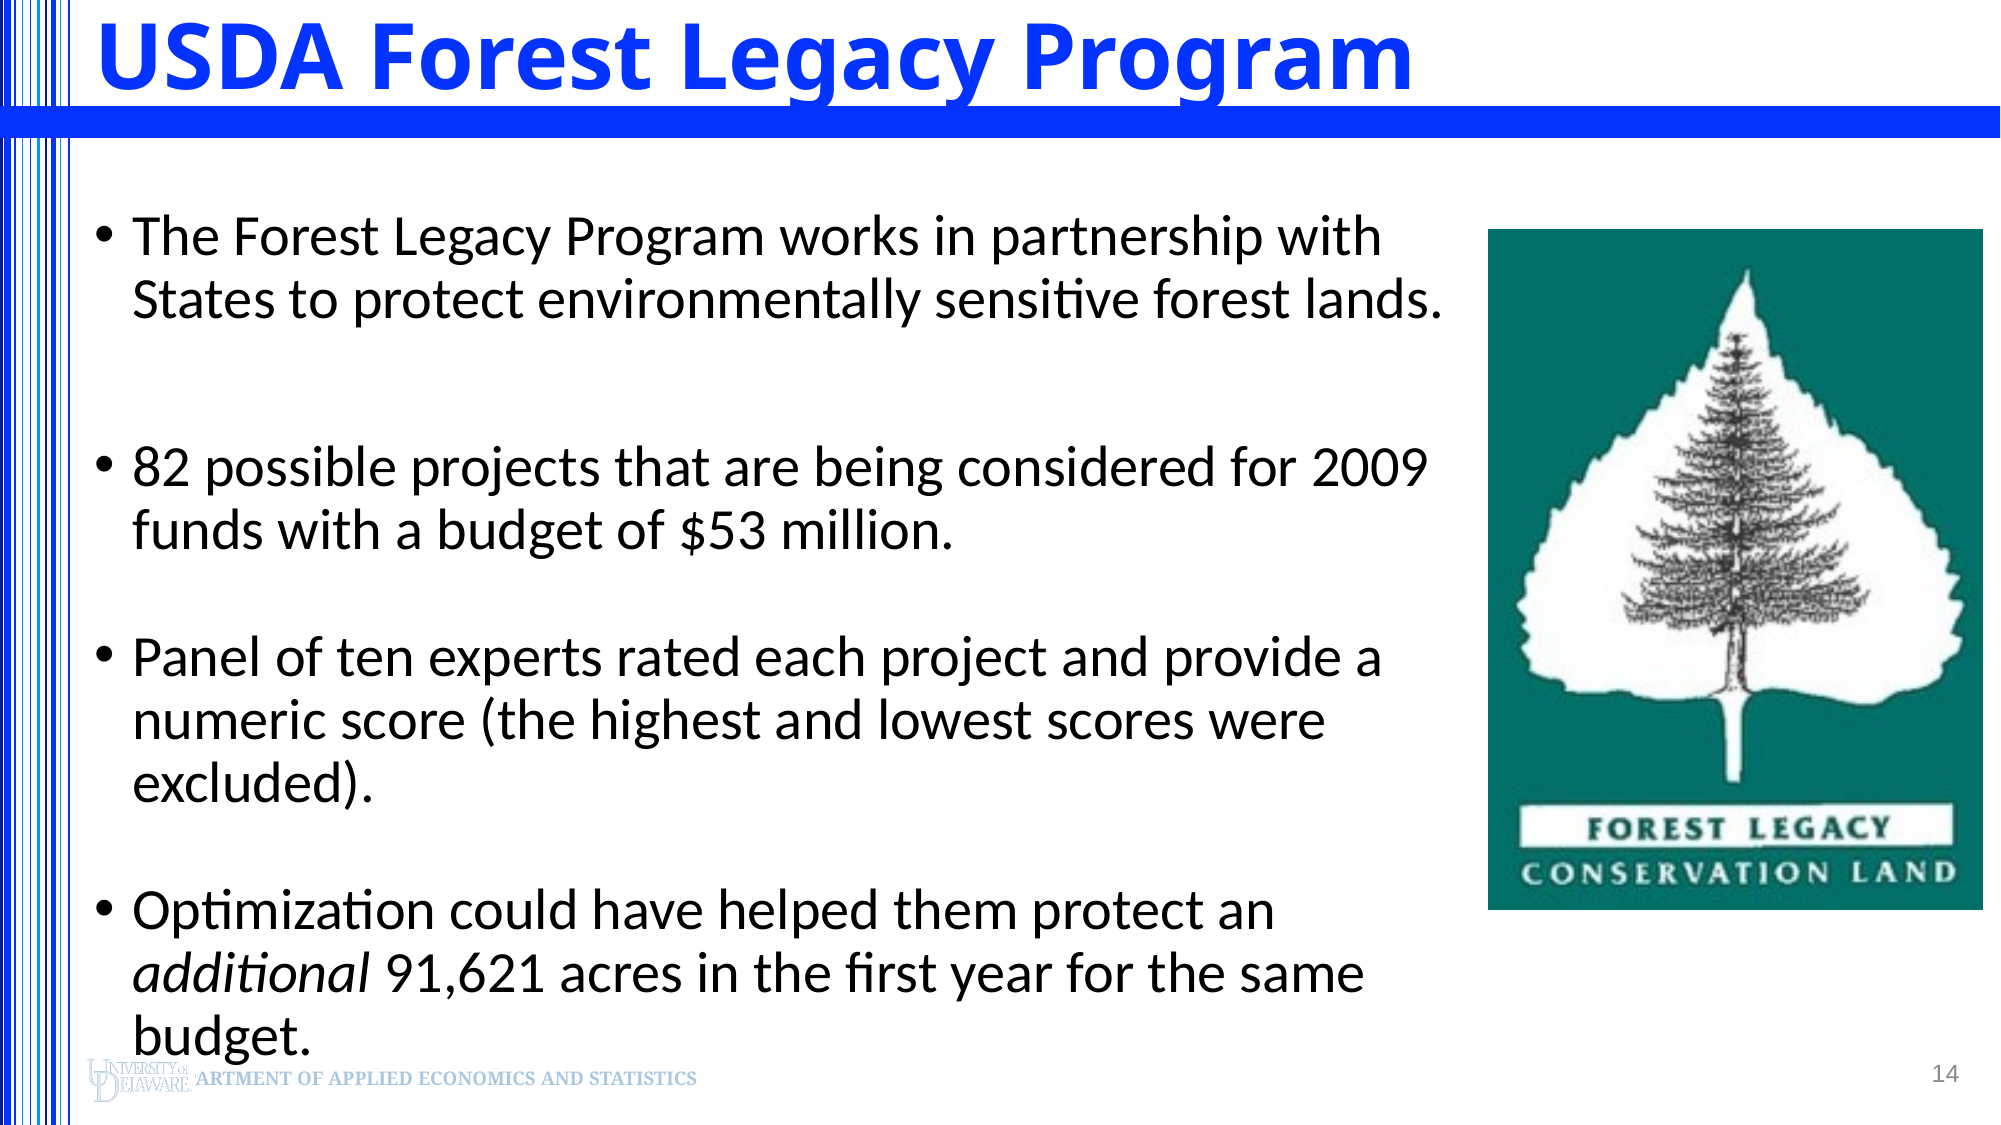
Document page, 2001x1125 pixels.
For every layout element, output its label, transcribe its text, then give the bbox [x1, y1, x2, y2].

title USDA Forest Legacy Program [79, 15, 1863, 105]
picture [1488, 229, 1983, 910]
slide_number 14 [1524, 1042, 1975, 1103]
list The Forest Legacy Program works in partnership with States to protect environmentally sensitive forest lands. 82 possible projects that are being considered for 2009 funds with a budget of $53 million. Panel of ten experts rated each project and provide a numeric score (the highest and lowest scores were excluded). Optimization could have helped them protect an additional 91,621 acres in the first year for the same budget. [79, 197, 1487, 1100]
